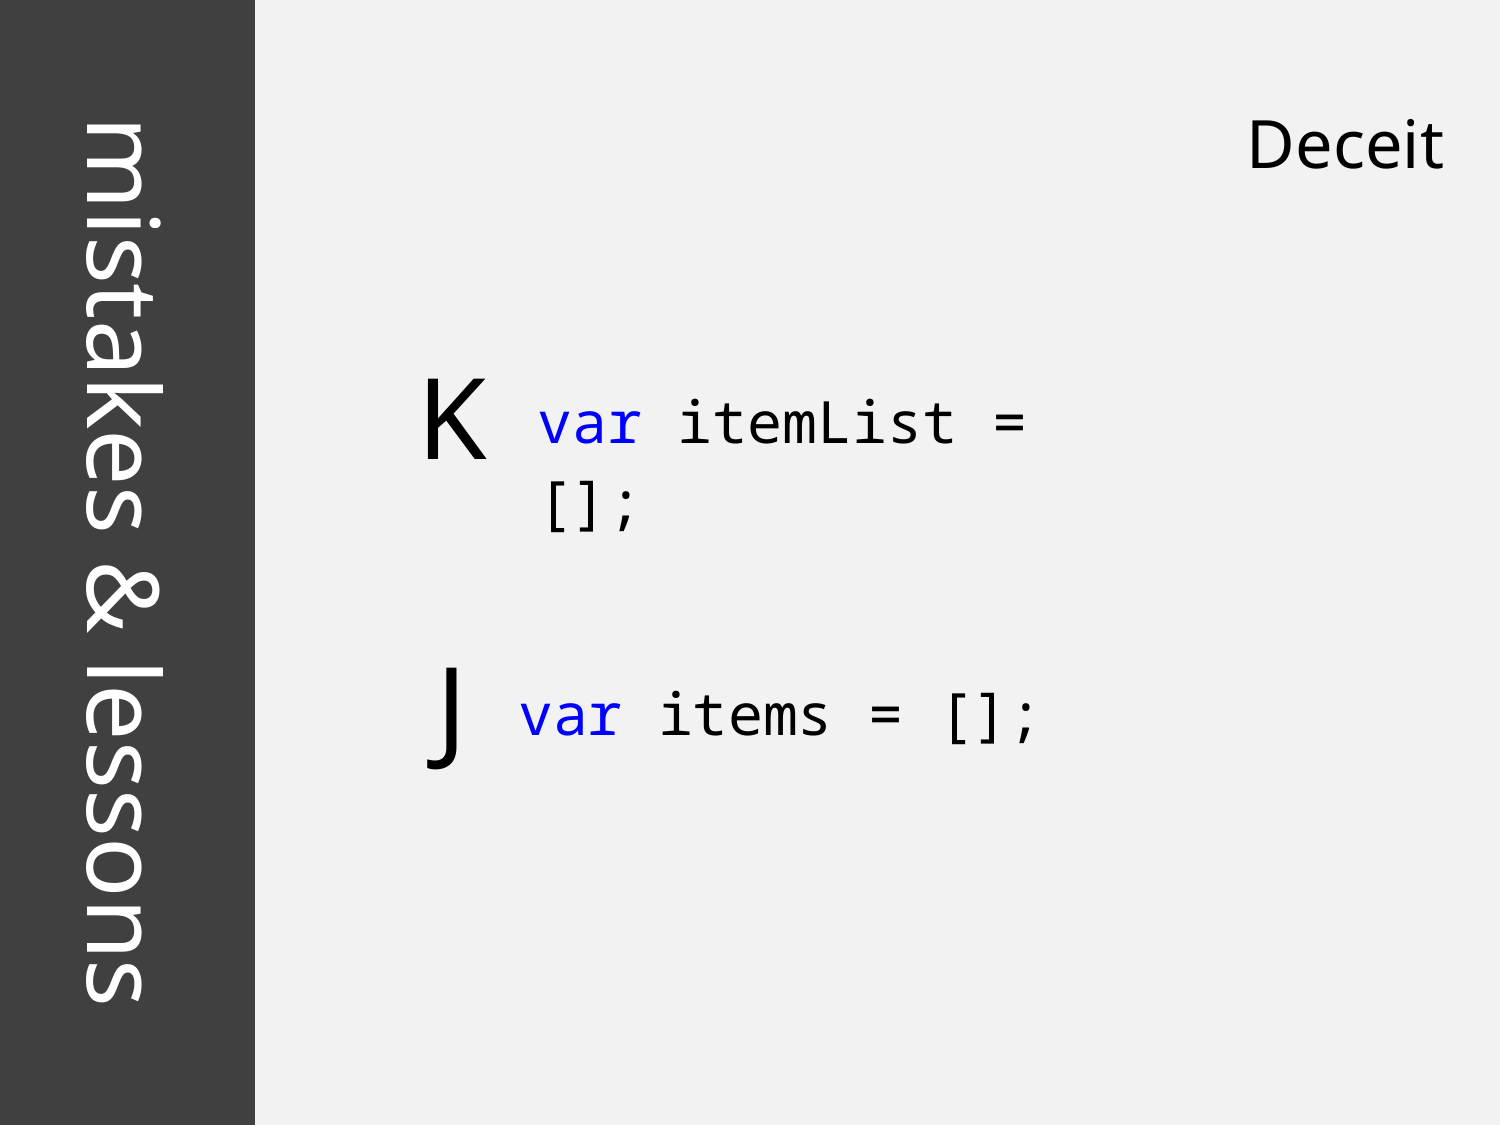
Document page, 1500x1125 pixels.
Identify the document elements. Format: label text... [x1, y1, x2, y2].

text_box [388, 628, 1039, 781]
text_box K [403, 339, 503, 490]
text_box Deceit [1231, 94, 1459, 190]
text_box var itemList = []; [522, 367, 1155, 544]
